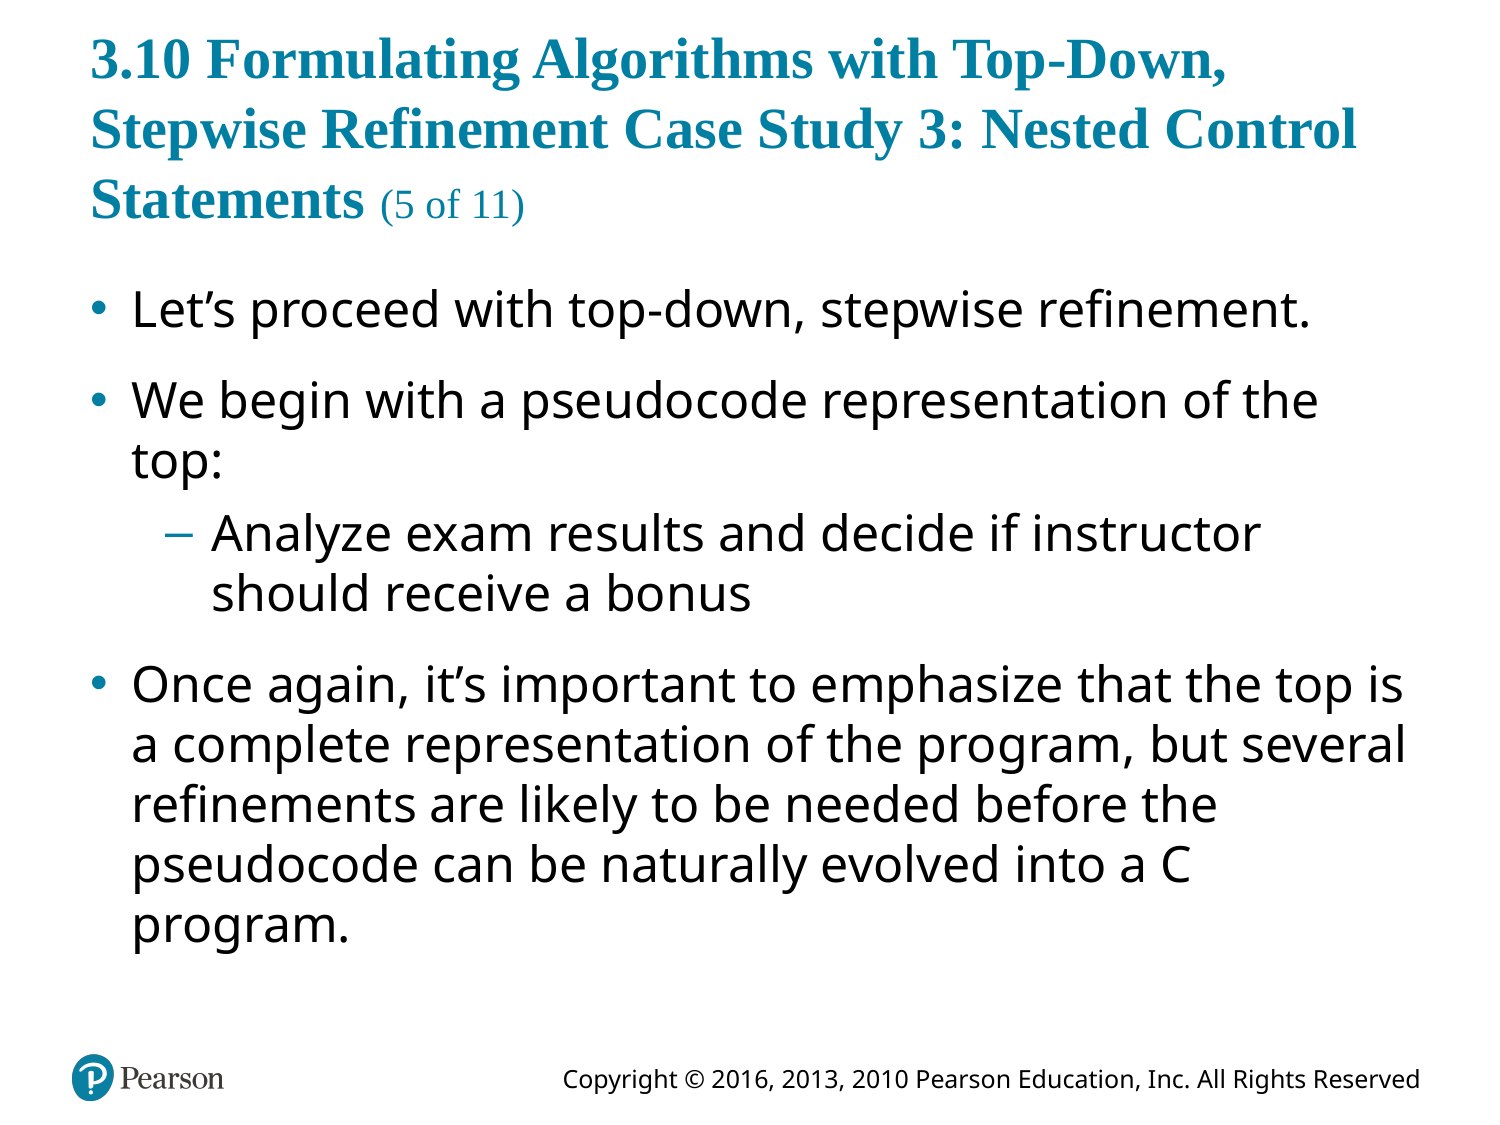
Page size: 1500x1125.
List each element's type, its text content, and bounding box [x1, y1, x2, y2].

picture [98, 1054, 224, 1101]
picture [72, 1087, 83, 1101]
picture [80, 1063, 106, 1088]
title 3.10 Formulating Algorithms with Top-Down, Stepwise Refinement Case Study 3: Nested Control Statements (5 of 11) [75, 35, 1425, 216]
picture [72, 1054, 88, 1070]
list Let’s proceed with top-down, stepwise refinement. We begin with a pseudocode representation of the top: Analyze exam results and decide if instructor should receive a bonus Once again, it’s important to emphasize that the top is a complete representation of the program, but several refinements are likely to be needed before the pseudocode can be naturally evolved into a C program. [75, 262, 1425, 968]
